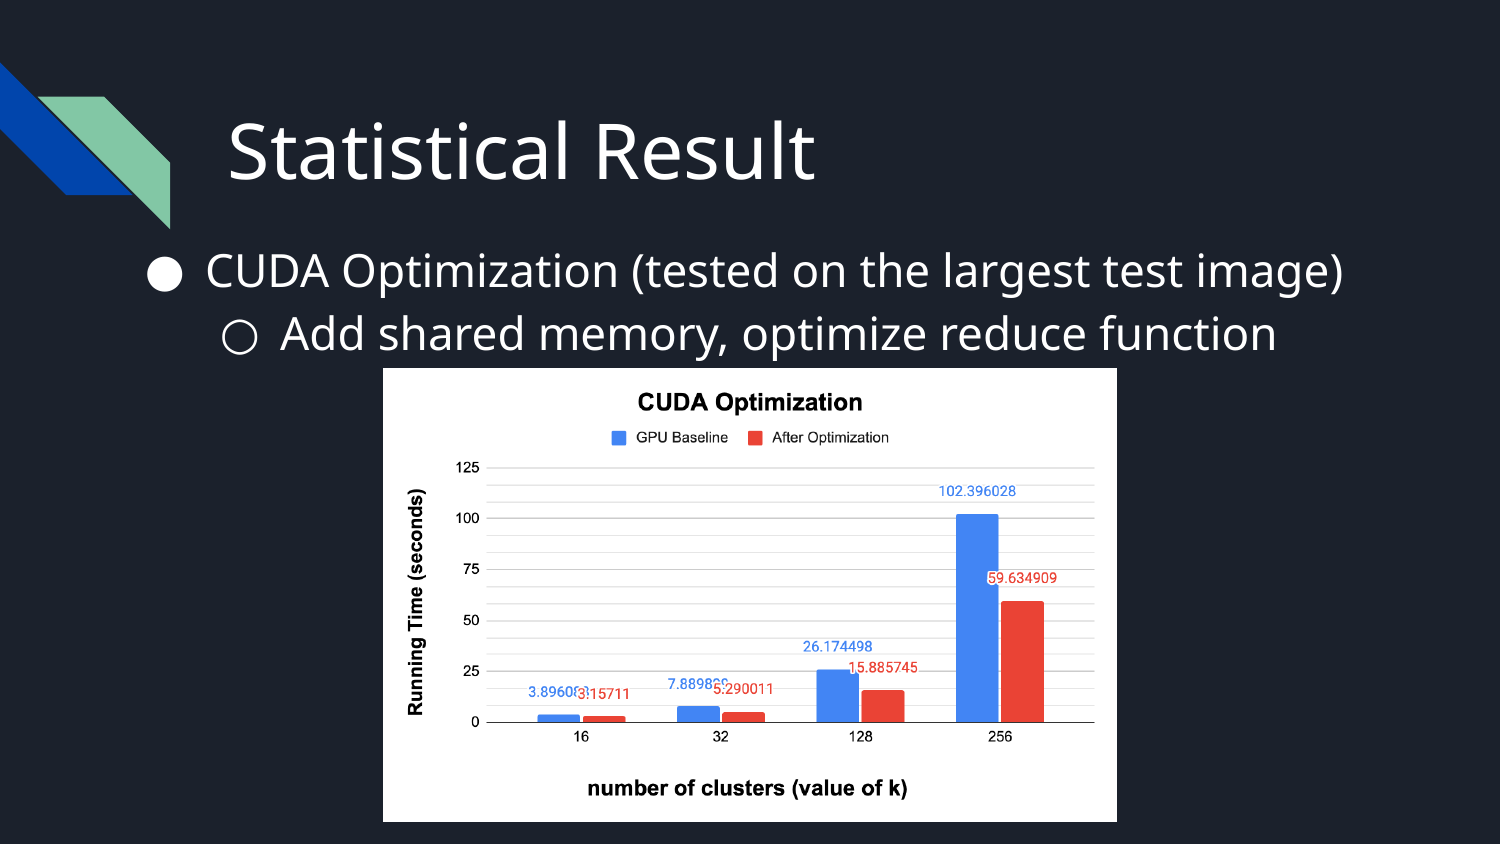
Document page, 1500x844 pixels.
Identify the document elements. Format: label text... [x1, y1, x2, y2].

list CUDA Optimization (tested on the largest test image) Add shared memory, optimize reduce function [115, 218, 1466, 696]
picture [383, 368, 1117, 822]
title Statistical Result [212, 87, 1368, 206]
